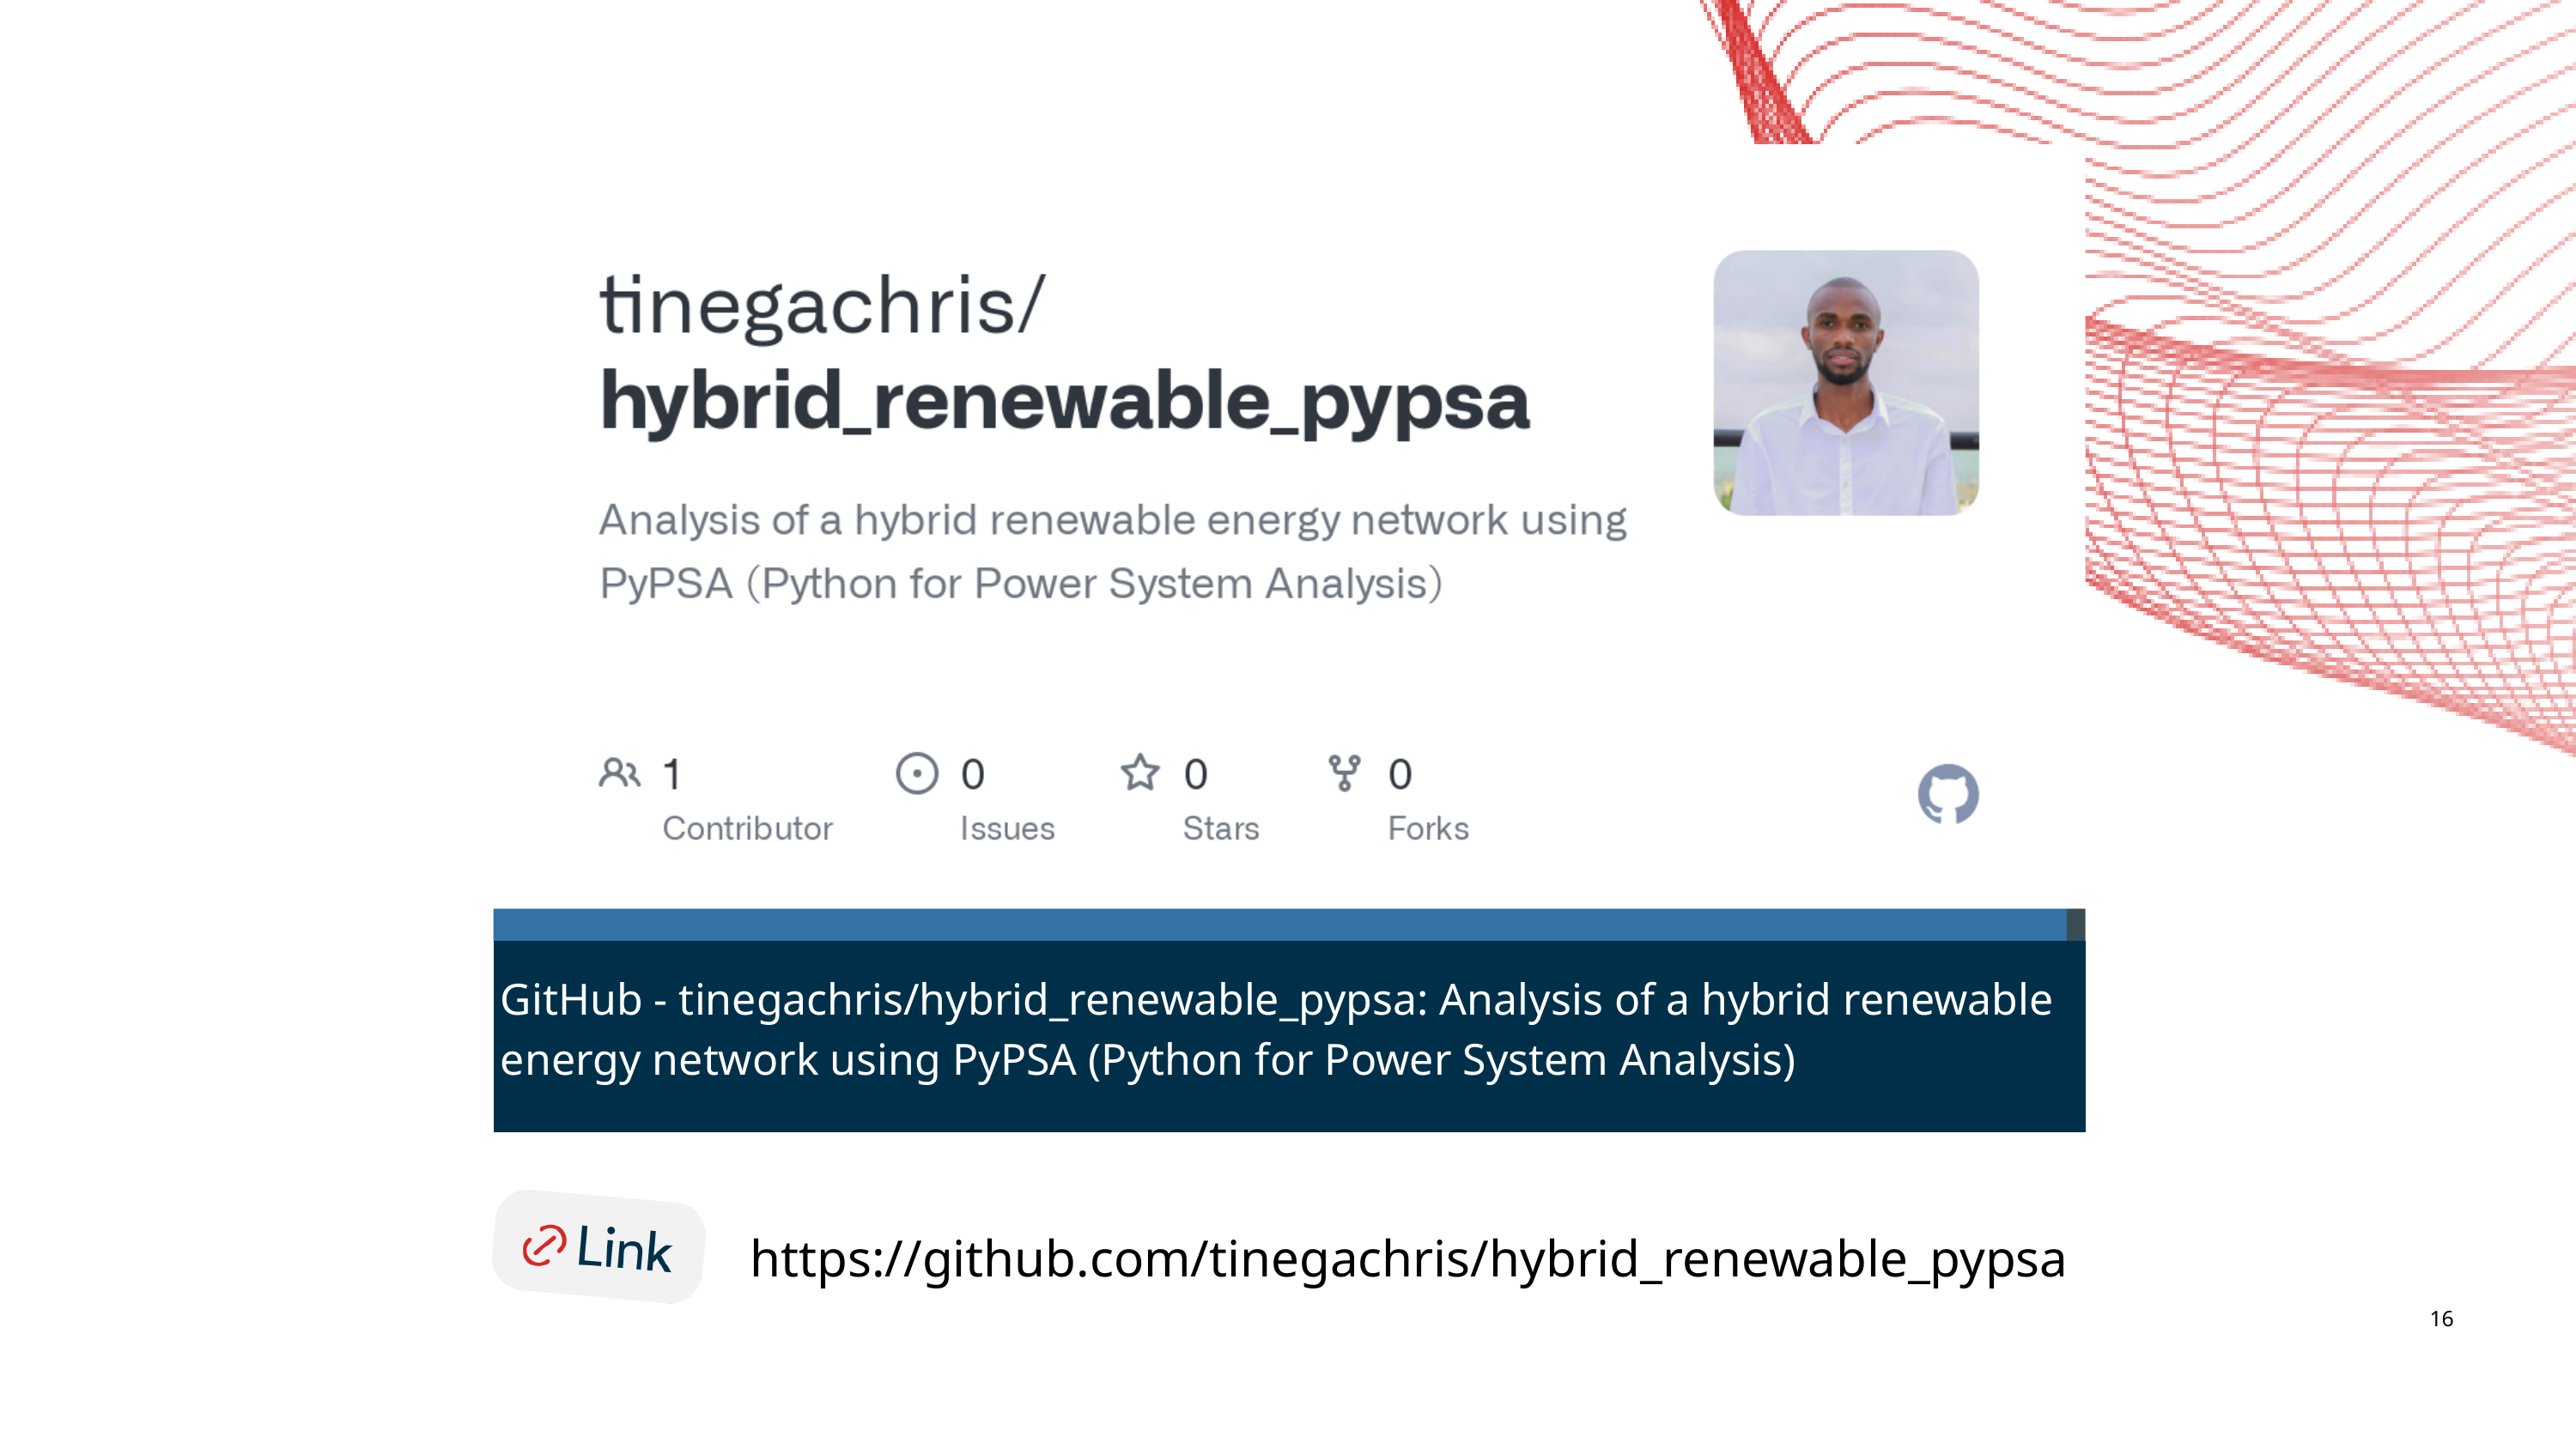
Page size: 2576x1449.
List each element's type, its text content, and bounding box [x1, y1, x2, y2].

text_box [493, 940, 2086, 1133]
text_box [490, 1188, 2086, 1304]
text_box [493, 144, 2086, 940]
text_box [1680, 0, 2576, 966]
text_box 16 [2429, 1300, 2454, 1331]
